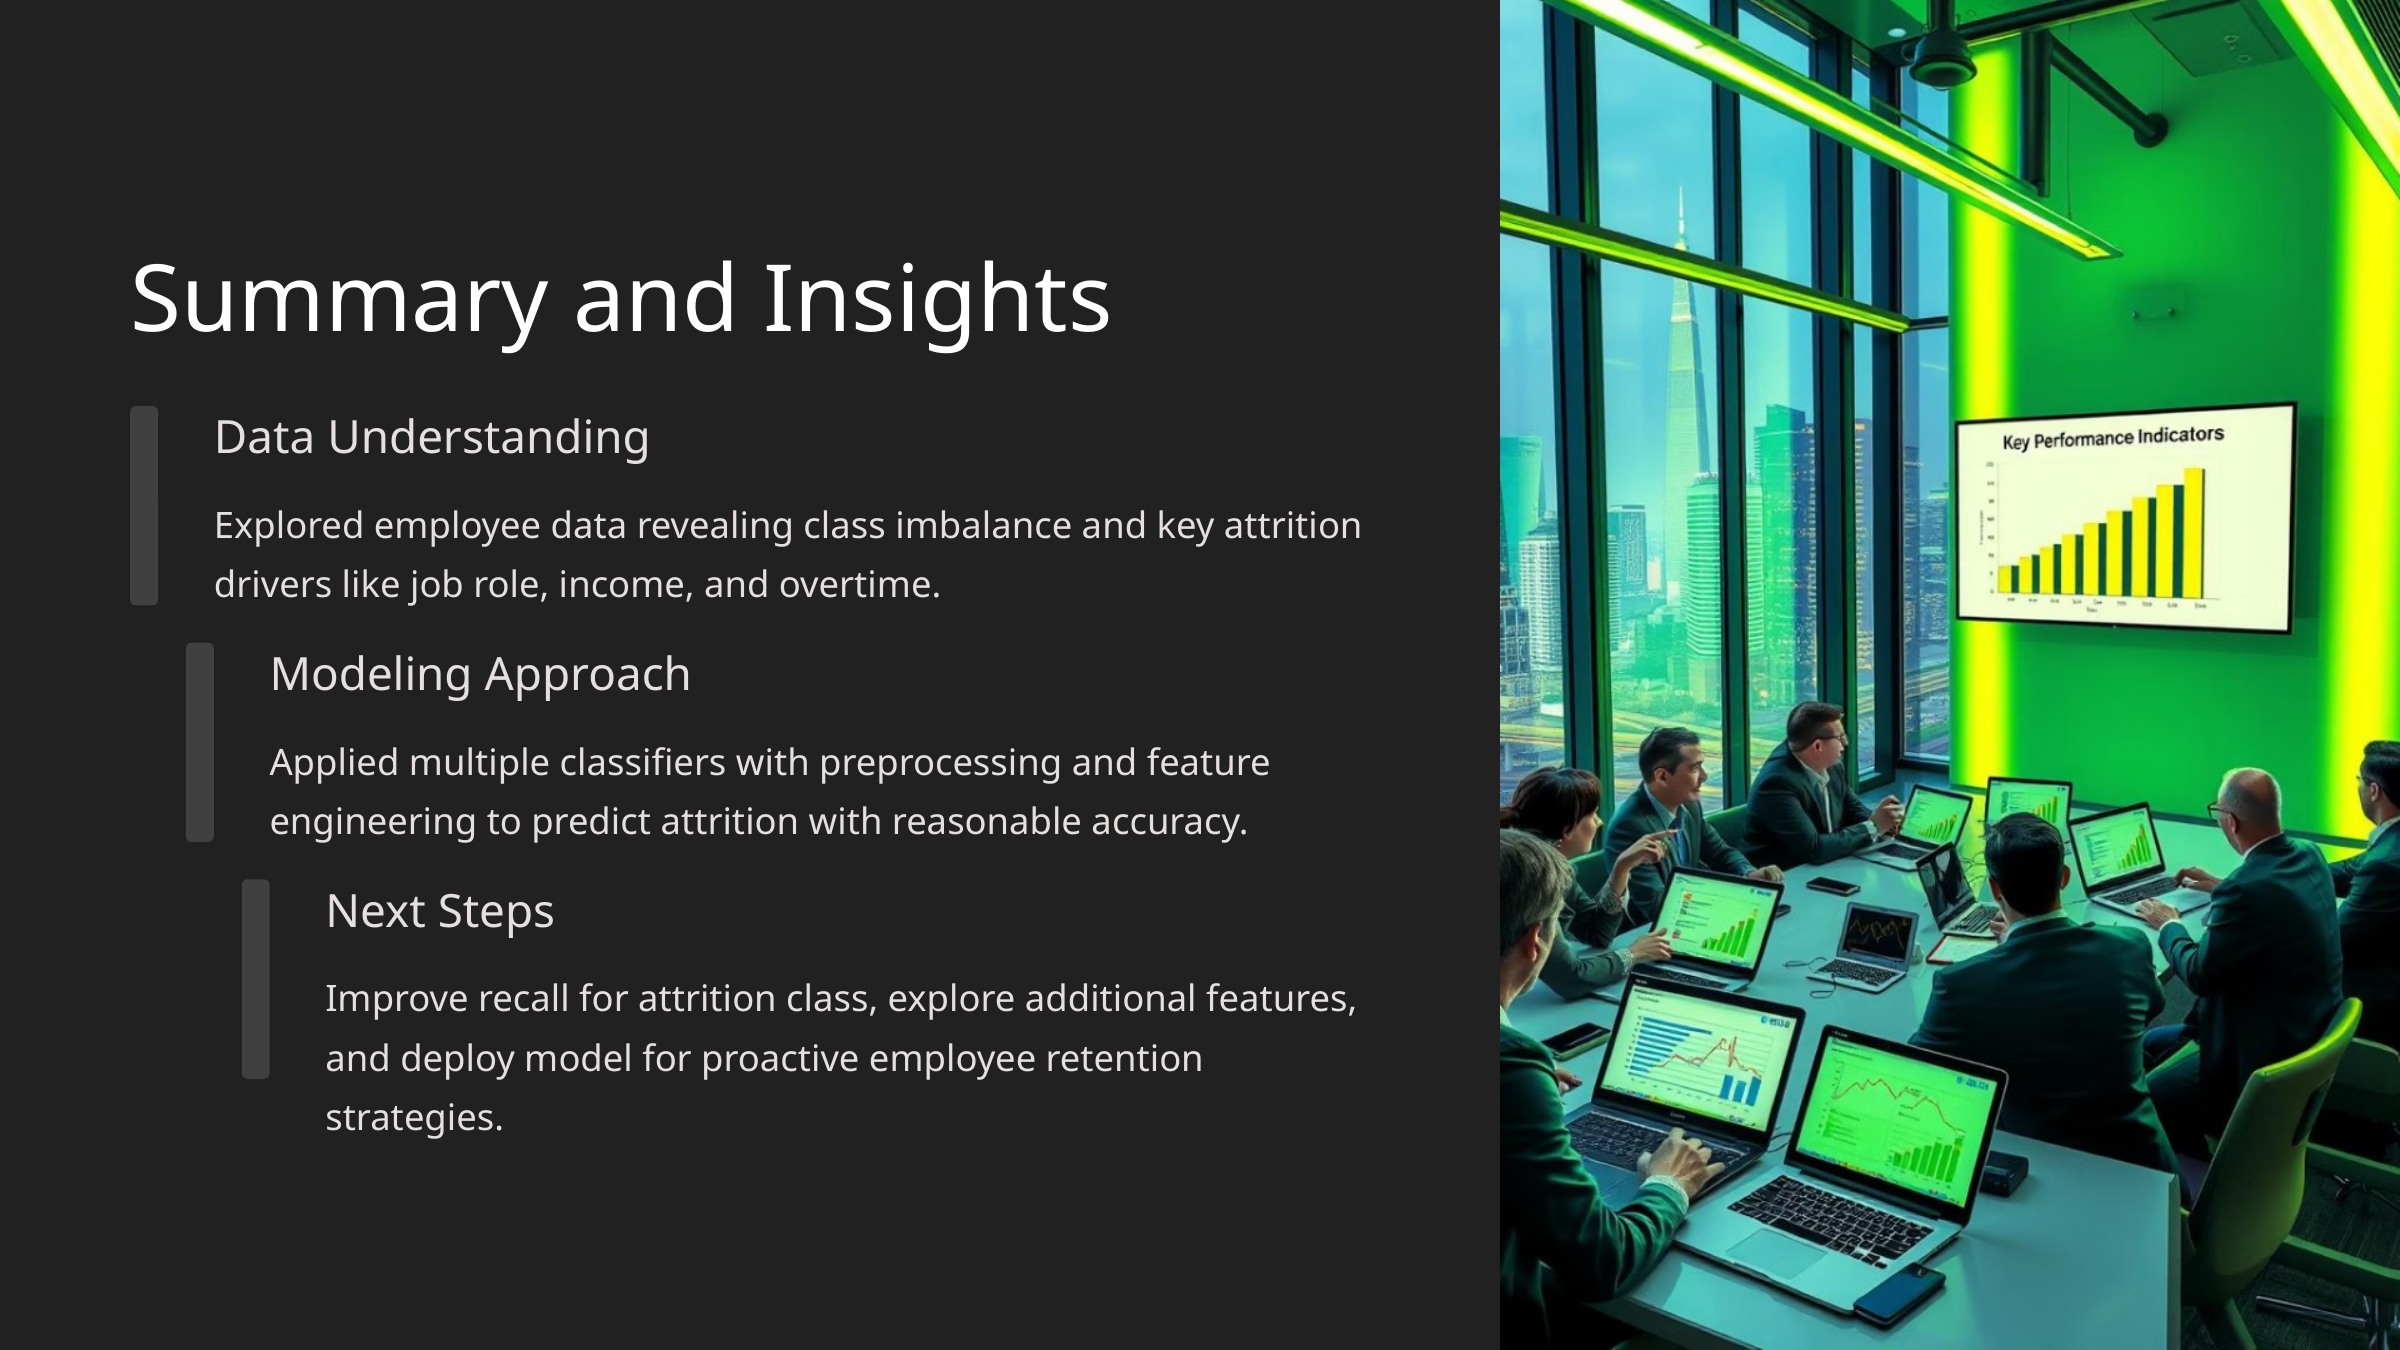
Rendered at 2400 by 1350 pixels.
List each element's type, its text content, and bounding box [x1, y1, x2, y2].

text_box Next Steps [325, 879, 791, 938]
text_box Data Understanding [213, 405, 716, 464]
picture [1499, 0, 2400, 1350]
text_box Applied multiple classifiers with preprocessing and feature engineering to predict attrition with reasonable accuracy. [269, 723, 1370, 843]
text_box Modeling Approach [269, 642, 744, 701]
text_box [241, 879, 270, 1079]
text_box Improve recall for attrition class, explore additional features, and deploy model for proactive employee retention strategies. [325, 959, 1370, 1079]
text_box Summary and Insights [130, 233, 1247, 351]
text_box Explored employee data revealing class imbalance and key attrition drivers like job role, income, and overtime. [213, 486, 1370, 606]
text_box [130, 405, 159, 606]
text_box [185, 642, 214, 843]
